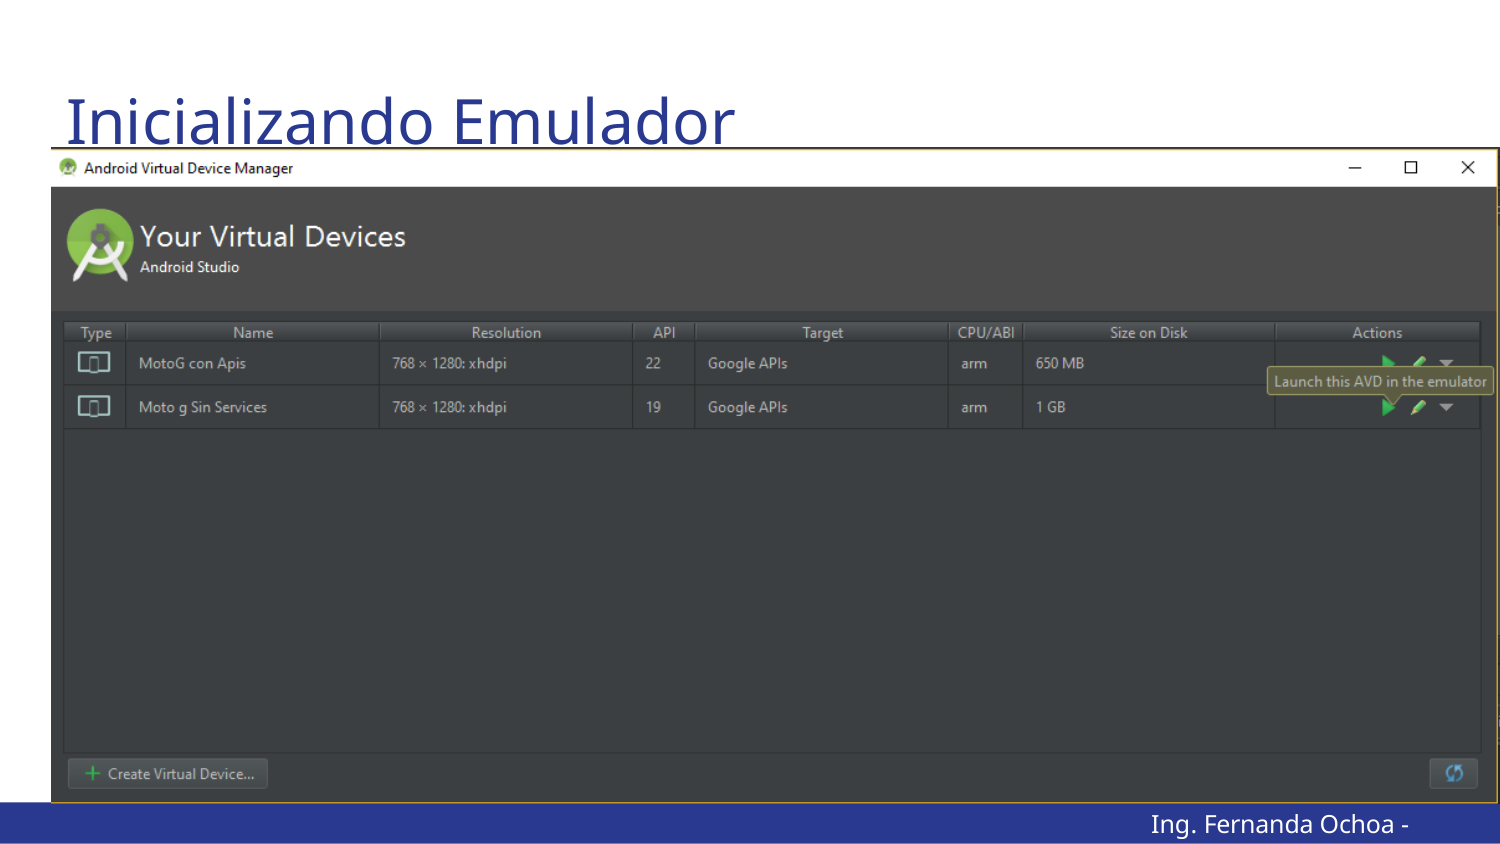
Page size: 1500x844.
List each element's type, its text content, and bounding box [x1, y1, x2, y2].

text_box Ing. Fernanda Ochoa - @imonsh [1148, 811, 1500, 844]
picture [50, 147, 1500, 804]
title Inicializando Emulador [51, 67, 1449, 145]
